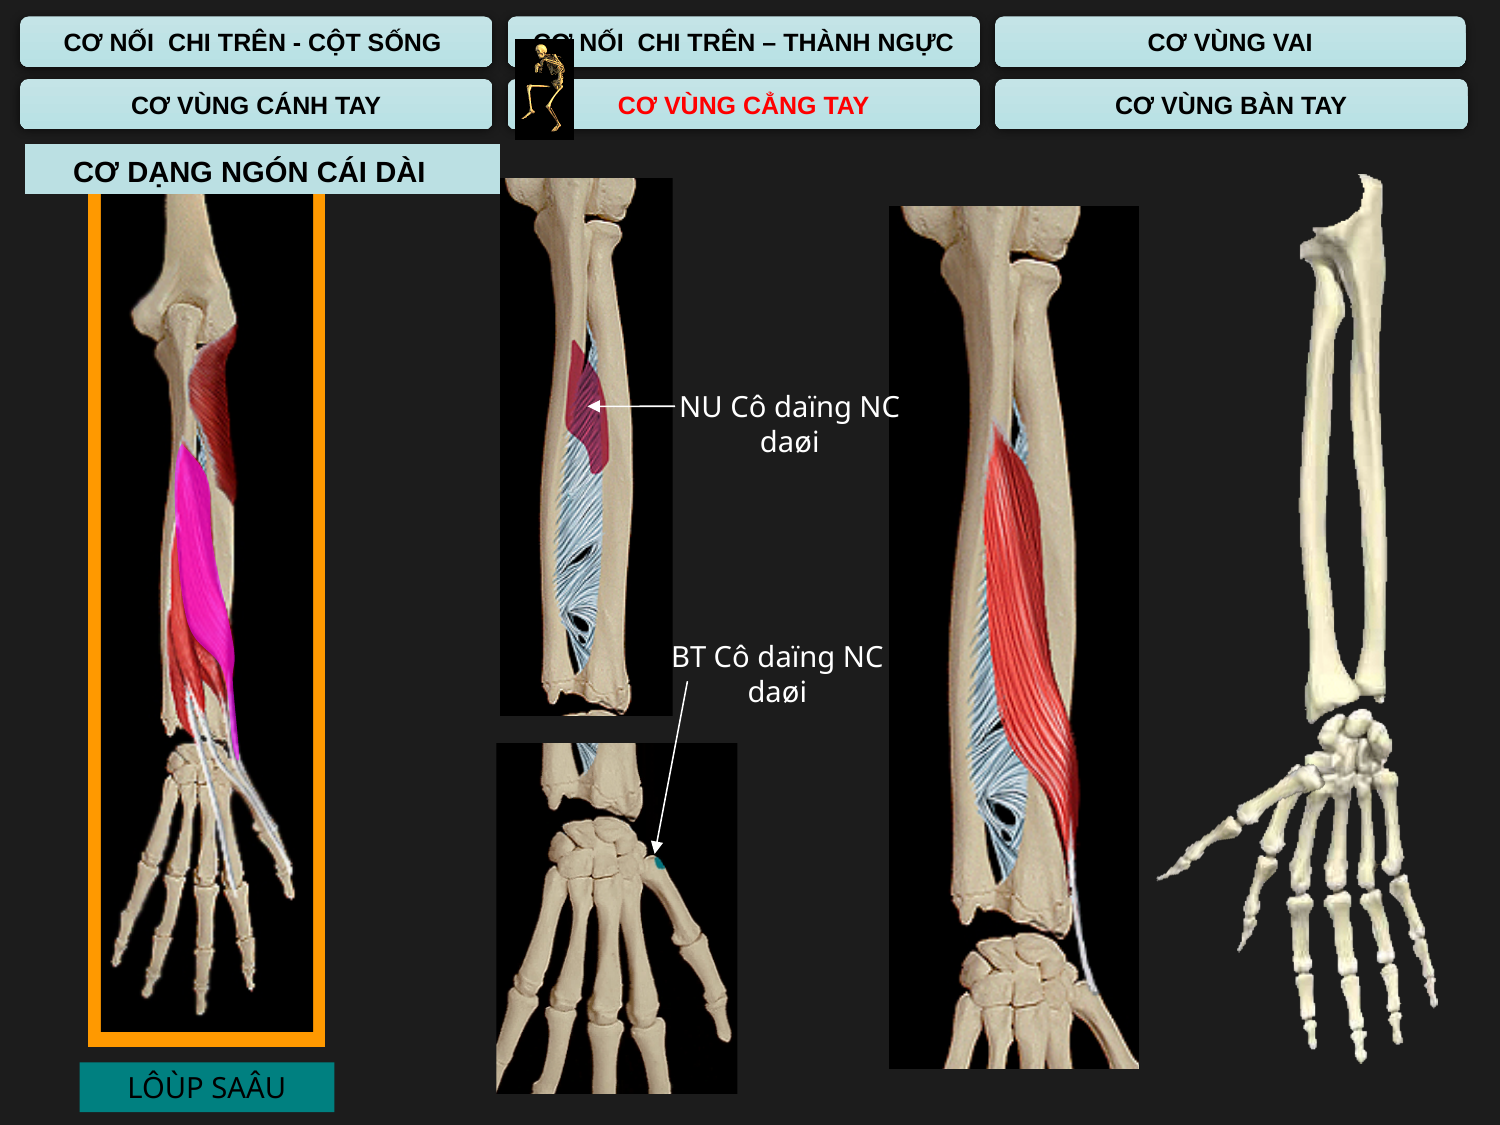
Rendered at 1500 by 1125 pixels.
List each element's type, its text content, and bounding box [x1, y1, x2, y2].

text_box [88, 196, 325, 1047]
text_box CƠ VÙNG BÀN TAY [995, 78, 1468, 130]
text_box NU Cô daïng NC daøi [673, 381, 889, 466]
text_box CƠ NỐI CHI TRÊN - CỘT SỐNG [20, 16, 493, 67]
text_box CƠ VÙNG CẲNG TAY [507, 79, 515, 130]
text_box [24, 143, 500, 196]
picture [496, 743, 738, 1094]
text_box CƠ VÙNG CÁNH TAY [20, 78, 493, 130]
picture [499, 178, 673, 716]
text_box CƠ VÙNG VAI [995, 16, 1466, 67]
picture [100, 196, 314, 1032]
text_box BT Cô daïng NC daøi [673, 631, 889, 716]
text_box CƠ VÙNG CẲNG TAY [574, 78, 981, 130]
picture [889, 206, 1140, 1069]
text_box LÔÙP SAÂU [79, 1062, 335, 1113]
picture [515, 39, 574, 140]
text_box CƠ NỐI CHI TRÊN – THÀNH NGỰC [507, 16, 981, 67]
picture [1157, 174, 1438, 1064]
